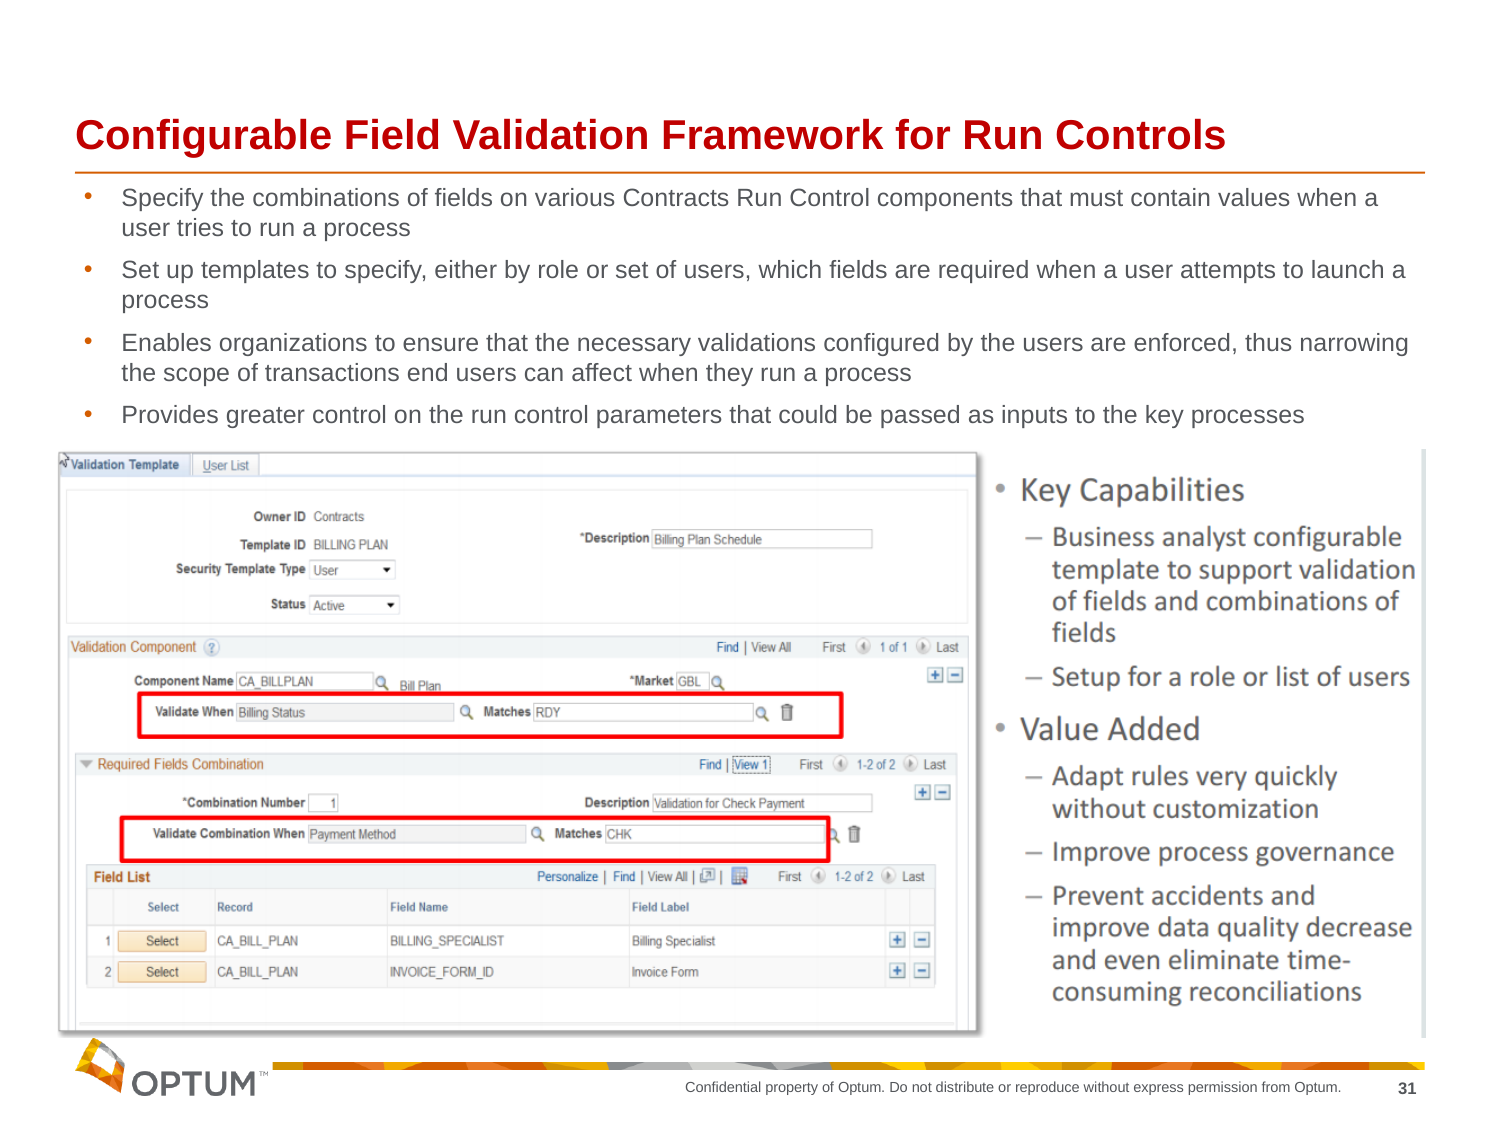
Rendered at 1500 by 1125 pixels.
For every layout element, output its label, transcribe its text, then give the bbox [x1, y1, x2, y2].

list Specify the combinations of fields on various Contracts Run Control components that must contain values when a user tries to run a process Set up templates to specify, either by role or set of users, which fields are required when a user attempts to launch a process Enables organizations to ensure that the necessary validations configured by the users are enforced, thus narrowing the scope of transactions end users can affect when they run a process Provides greater control on the run control parameters that could be passed as inputs to the key processes [83, 181, 1434, 455]
picture [56, 449, 1426, 1096]
picture [273, 1062, 1425, 1070]
title Configurable Field Validation Framework for Run Controls [75, 31, 1425, 158]
